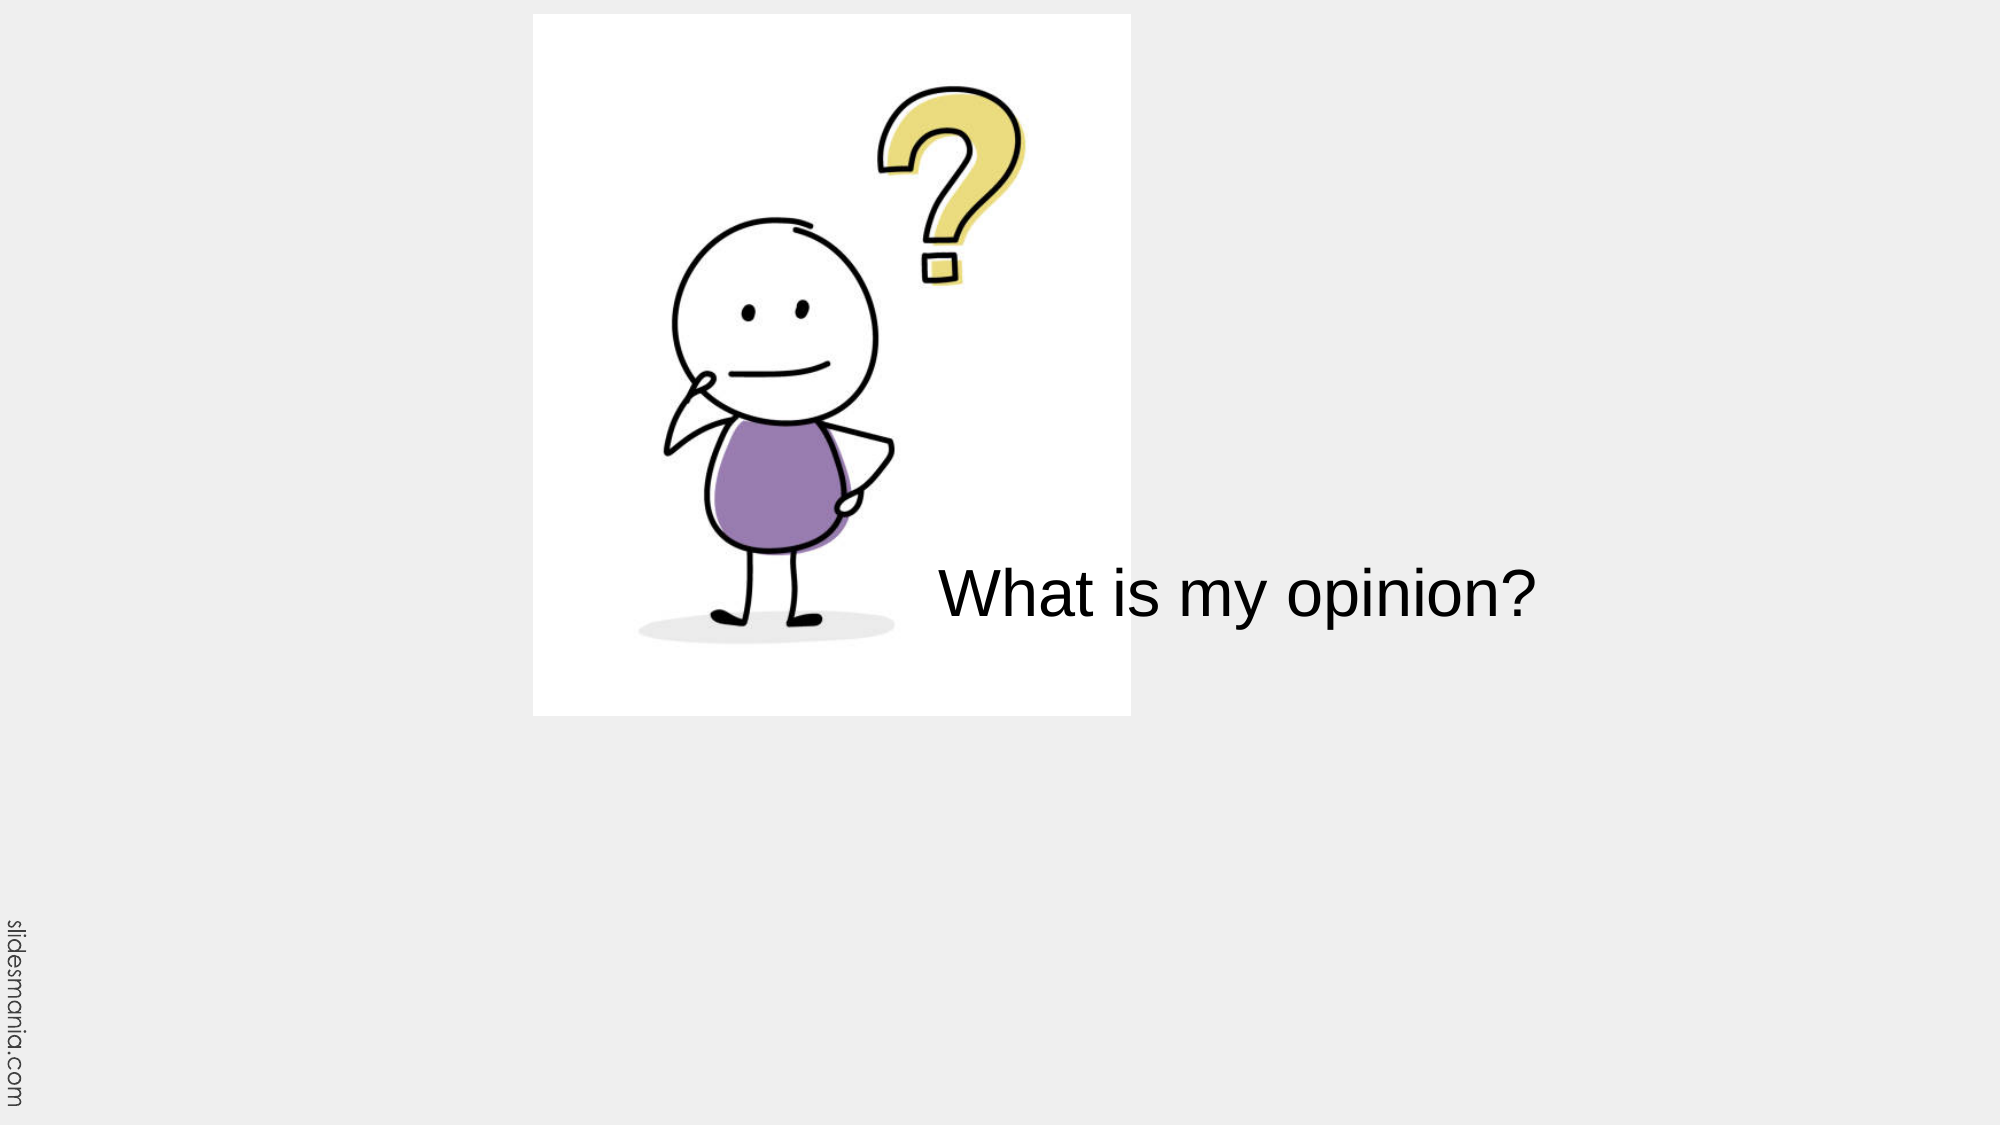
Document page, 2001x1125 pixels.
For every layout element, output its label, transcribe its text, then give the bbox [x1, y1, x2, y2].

text_box What is my opinion? [1135, 542, 1691, 637]
picture [533, 14, 1131, 716]
